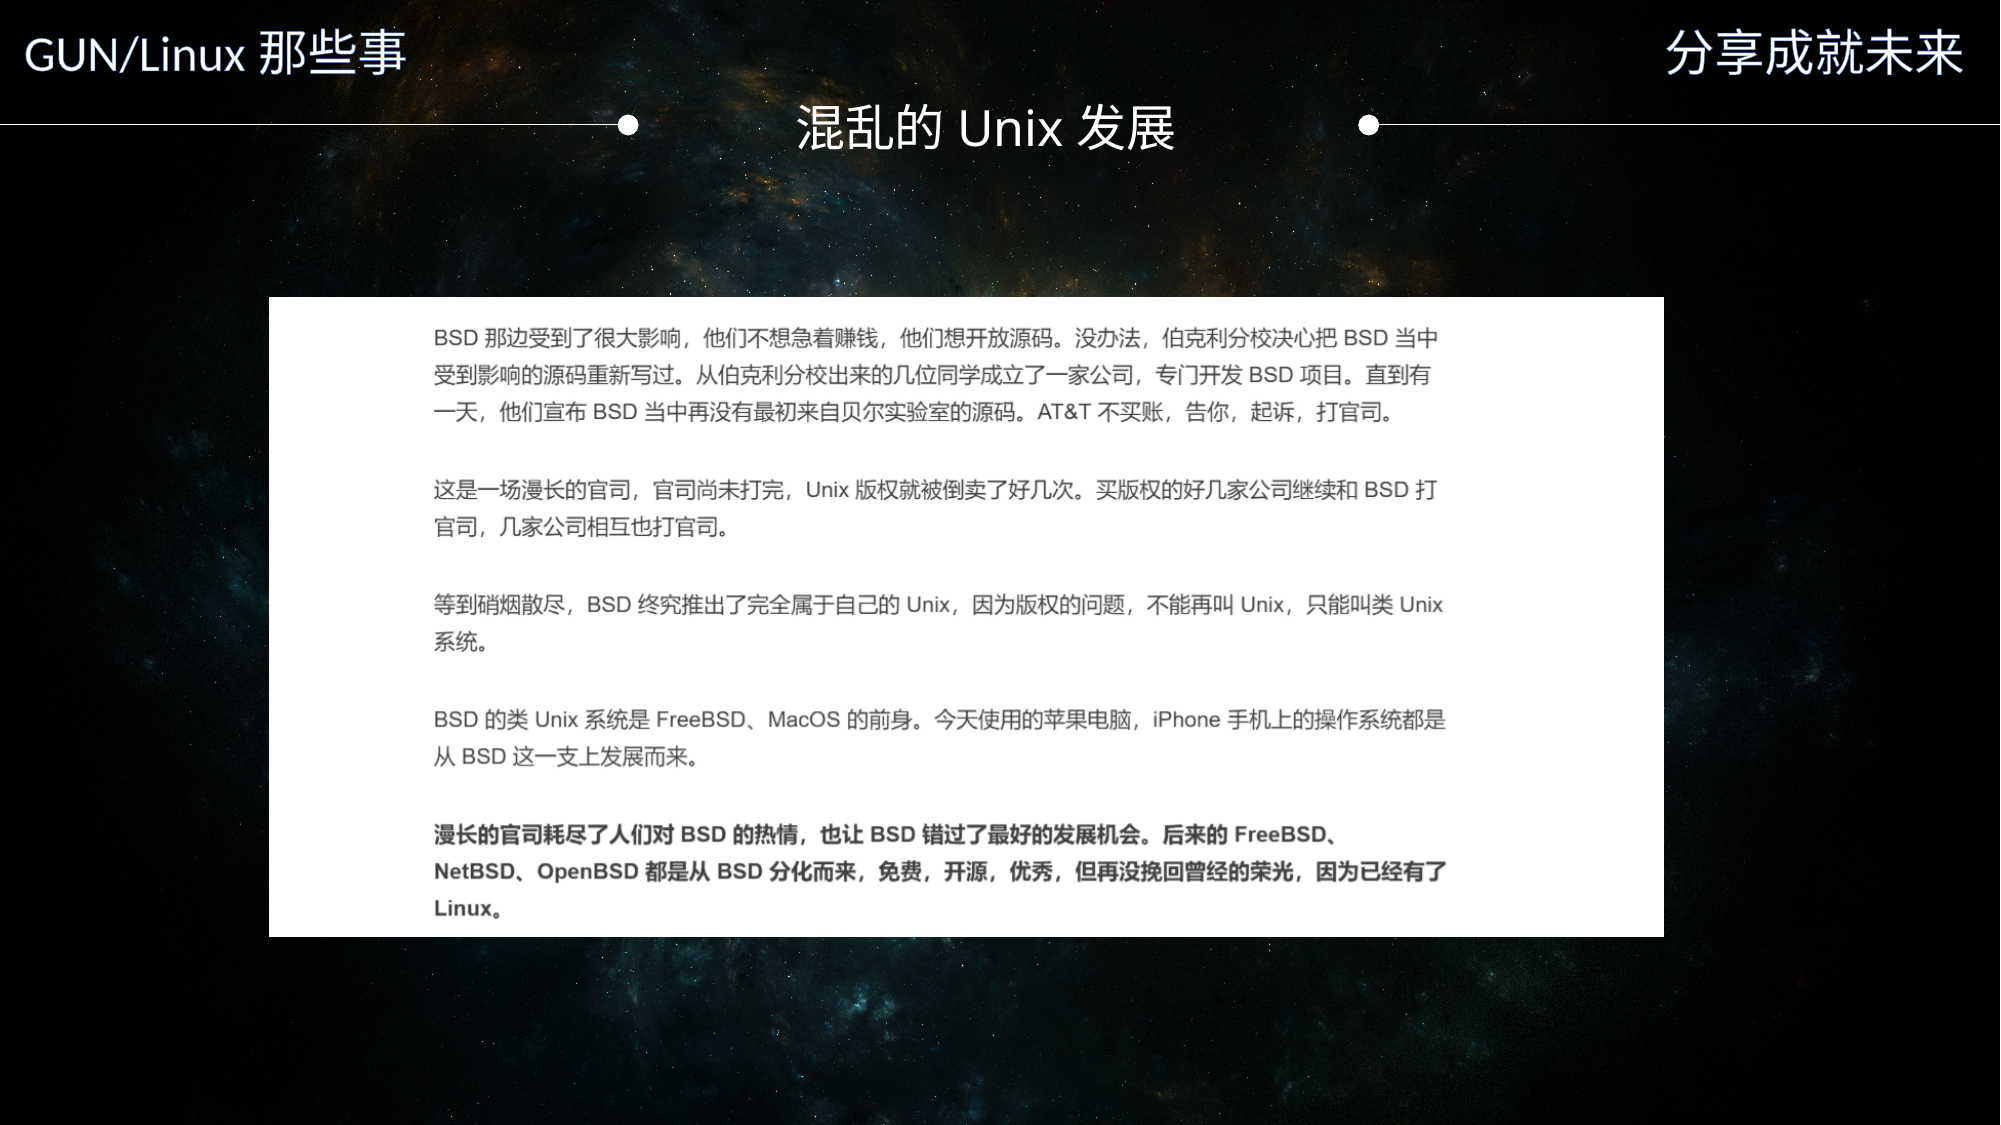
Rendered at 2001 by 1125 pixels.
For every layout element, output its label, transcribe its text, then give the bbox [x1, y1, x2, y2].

text_box 分享成就未来 [1649, 13, 1980, 89]
picture [0, 0, 2000, 1125]
text_box GUN/Linux那些事 [9, 13, 423, 89]
text_box 混乱的Unix发展 [780, 88, 1287, 164]
